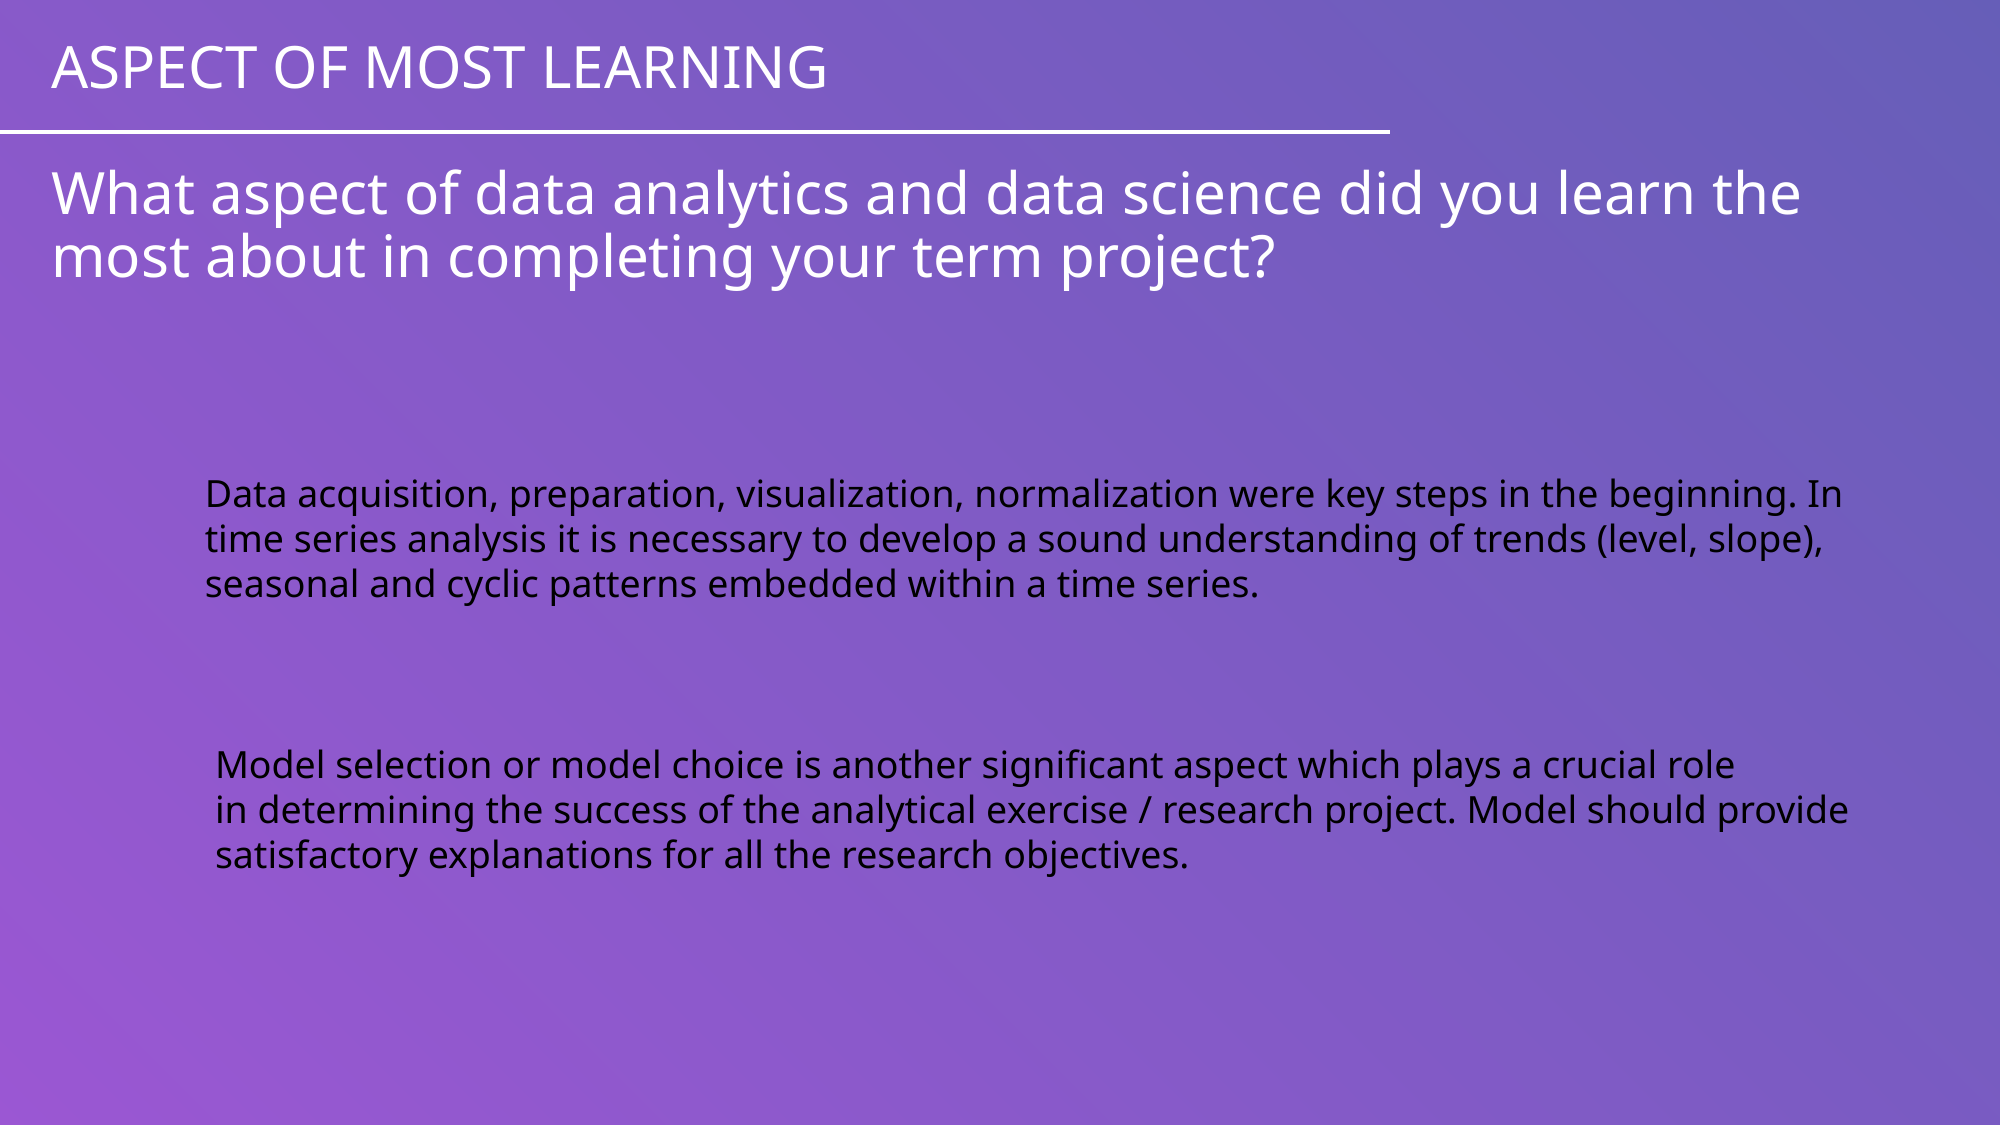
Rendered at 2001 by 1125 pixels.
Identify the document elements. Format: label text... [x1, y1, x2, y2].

text_box [0, 0, 2000, 1125]
title ASPECT OF MOST LEARNING What aspect of data analytics and data science did you learn the most about in completing your term project? [36, 99, 1964, 228]
text_box Data acquisition, preparation, visualization, normalization were key steps in the beginning. In time series analysis it is necessary to develop a sound understanding of trends (level, slope), seasonal and cyclic patterns embedded within a time series. [189, 462, 1870, 613]
text_box Model selection or model choice is another significant aspect which plays a crucial role in determining the success of the analytical exercise / research project. Model should provide satisfactory explanations for all the research objectives. [200, 733, 1867, 884]
